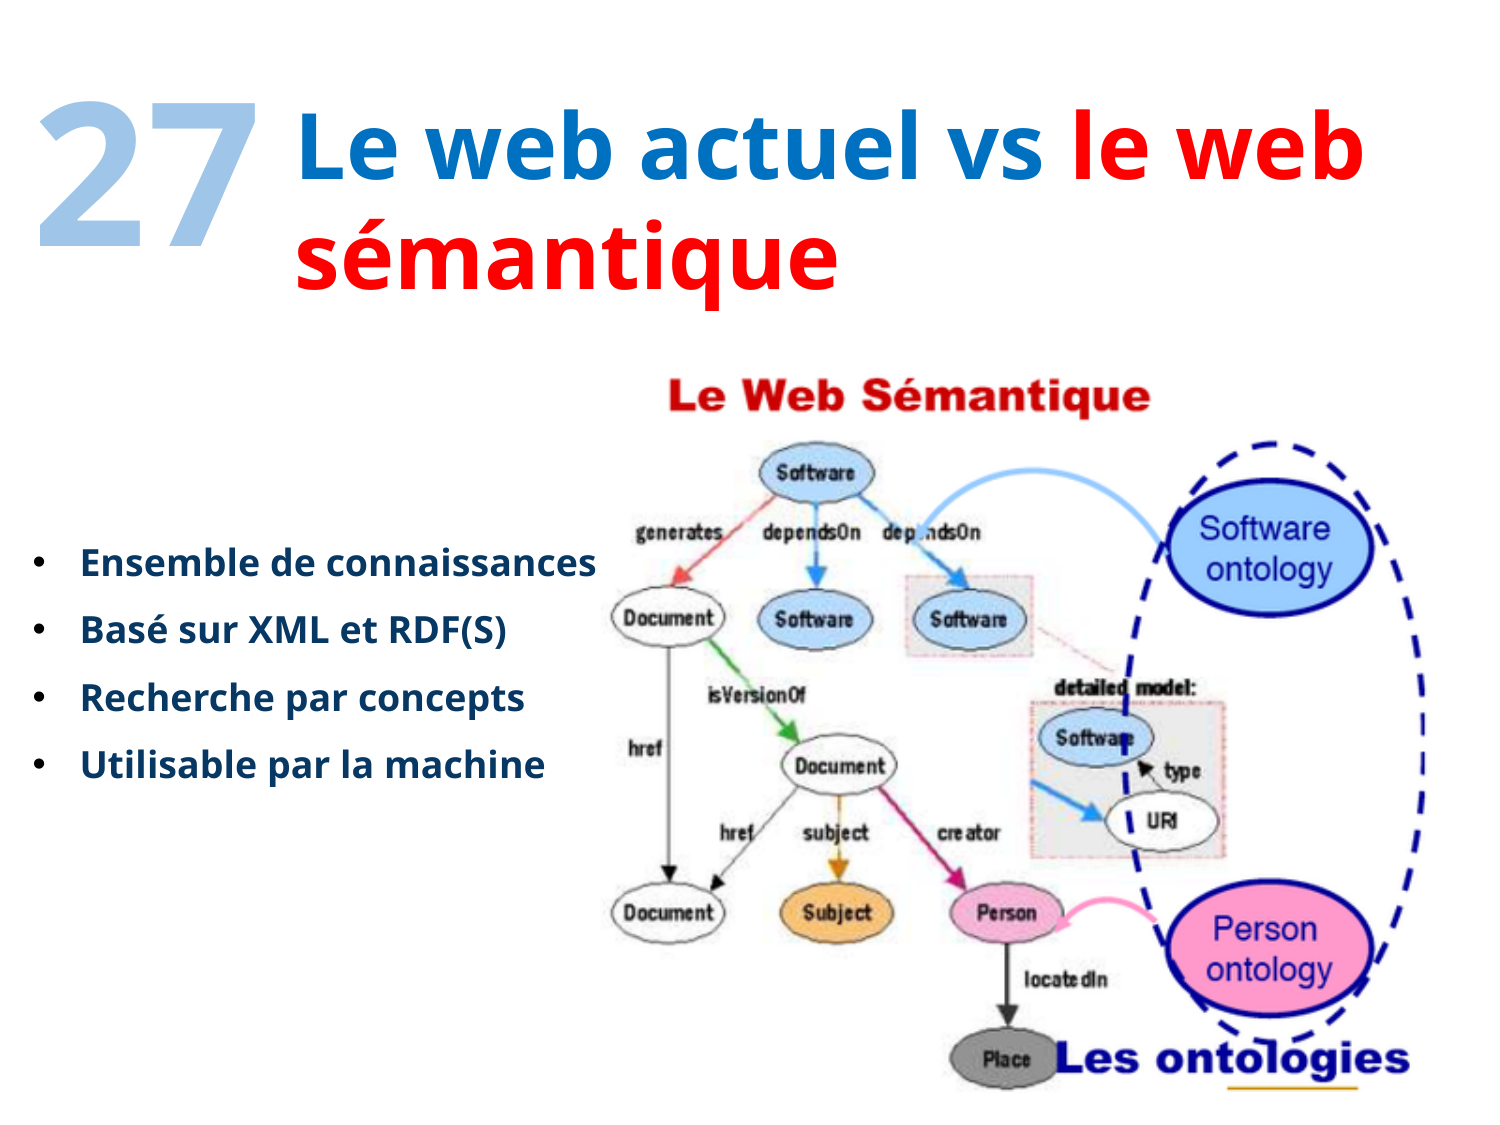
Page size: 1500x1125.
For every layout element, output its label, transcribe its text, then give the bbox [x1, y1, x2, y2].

text_box Le web actuel vs le web sémantique [280, 80, 1410, 316]
text_box Ensemble de connaissances Basé sur XML et RDF(S) Recherche par concepts Utilisable par la machine [17, 508, 571, 794]
picture [576, 349, 1500, 1094]
slide_number 27 [17, 31, 315, 306]
